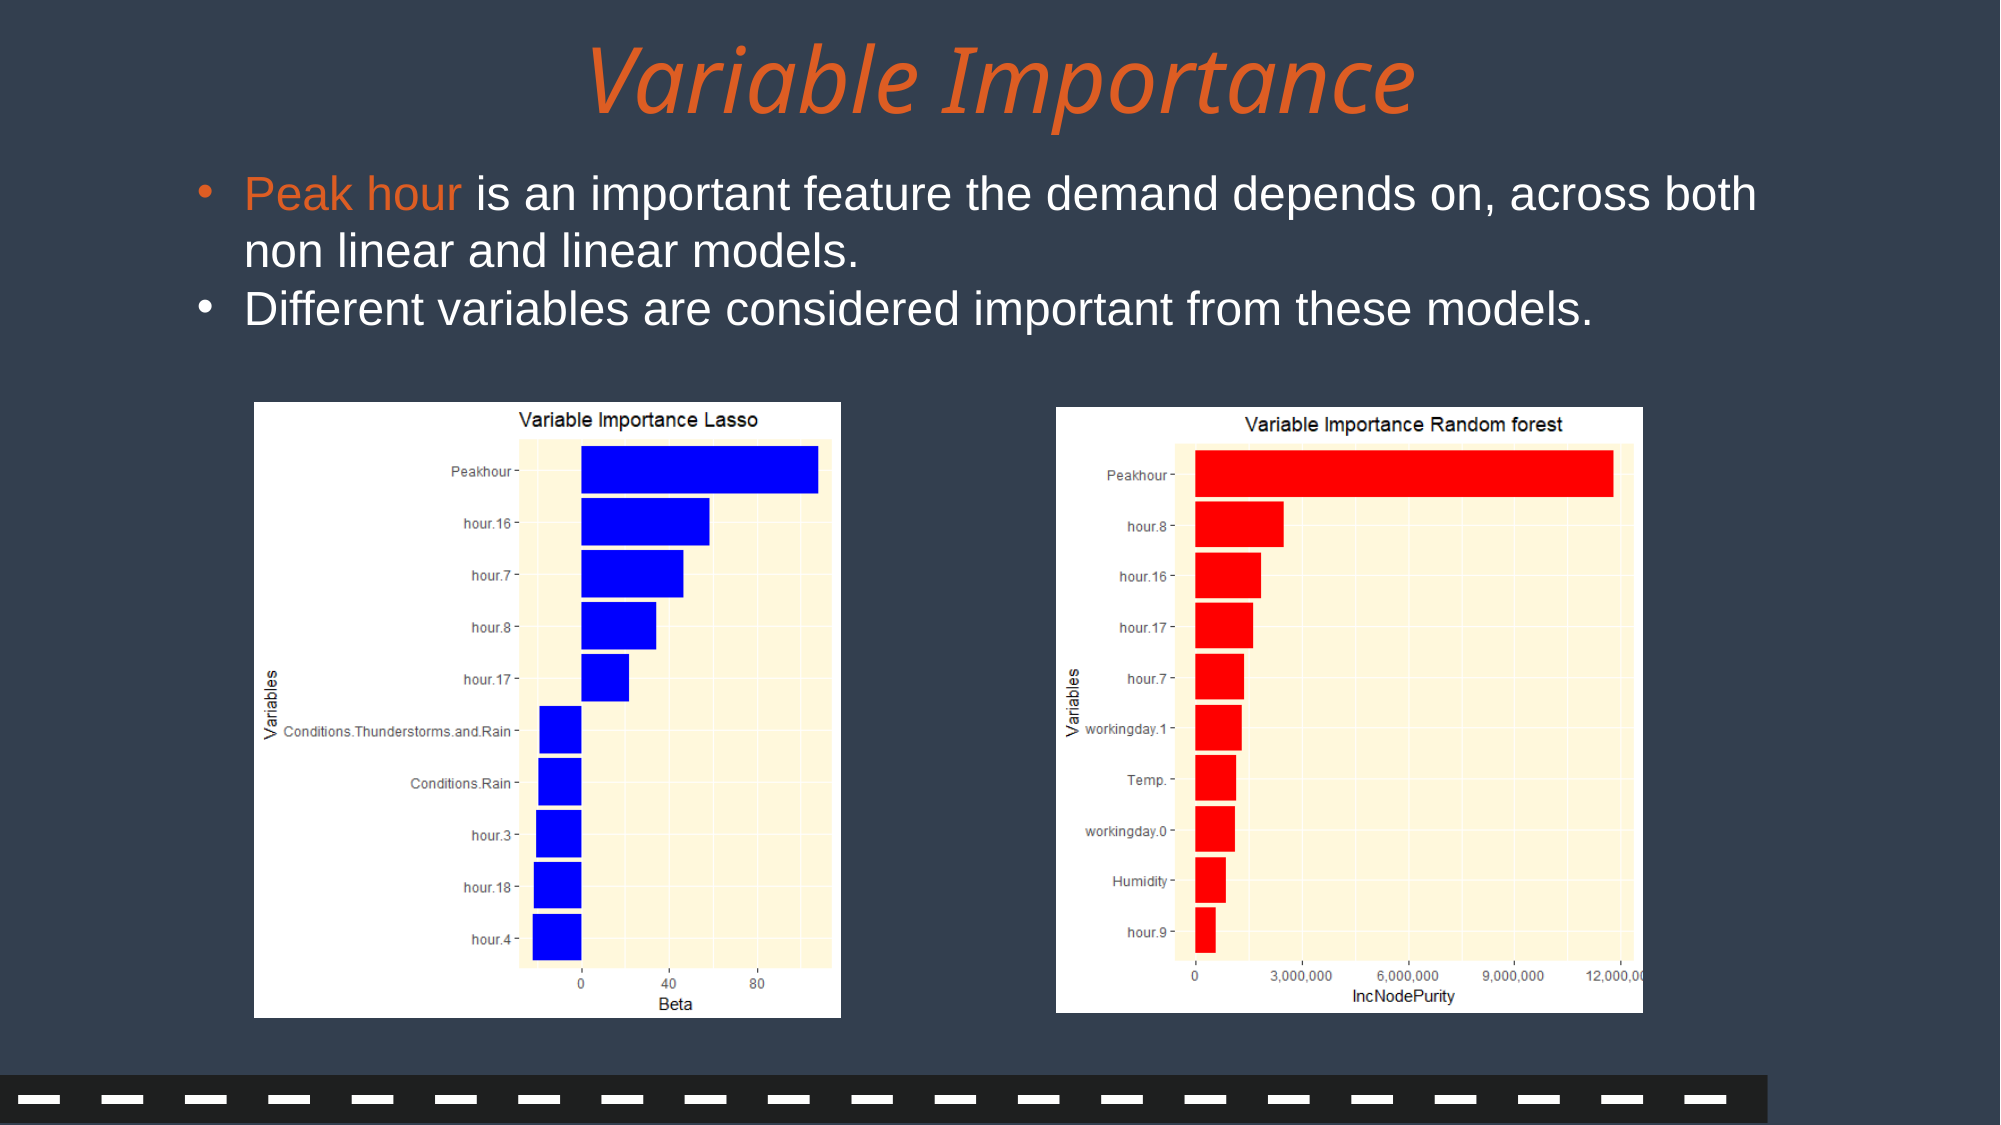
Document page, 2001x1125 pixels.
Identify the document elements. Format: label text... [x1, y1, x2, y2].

picture [1056, 407, 1644, 1013]
picture [0, 1075, 1769, 1123]
title Variable Importance [139, 12, 1864, 156]
picture [254, 402, 841, 1018]
text_box Peak hour is an important feature the demand depends on, across both non linear and linear models. Different variables are considered important from these models. [182, 155, 1855, 343]
